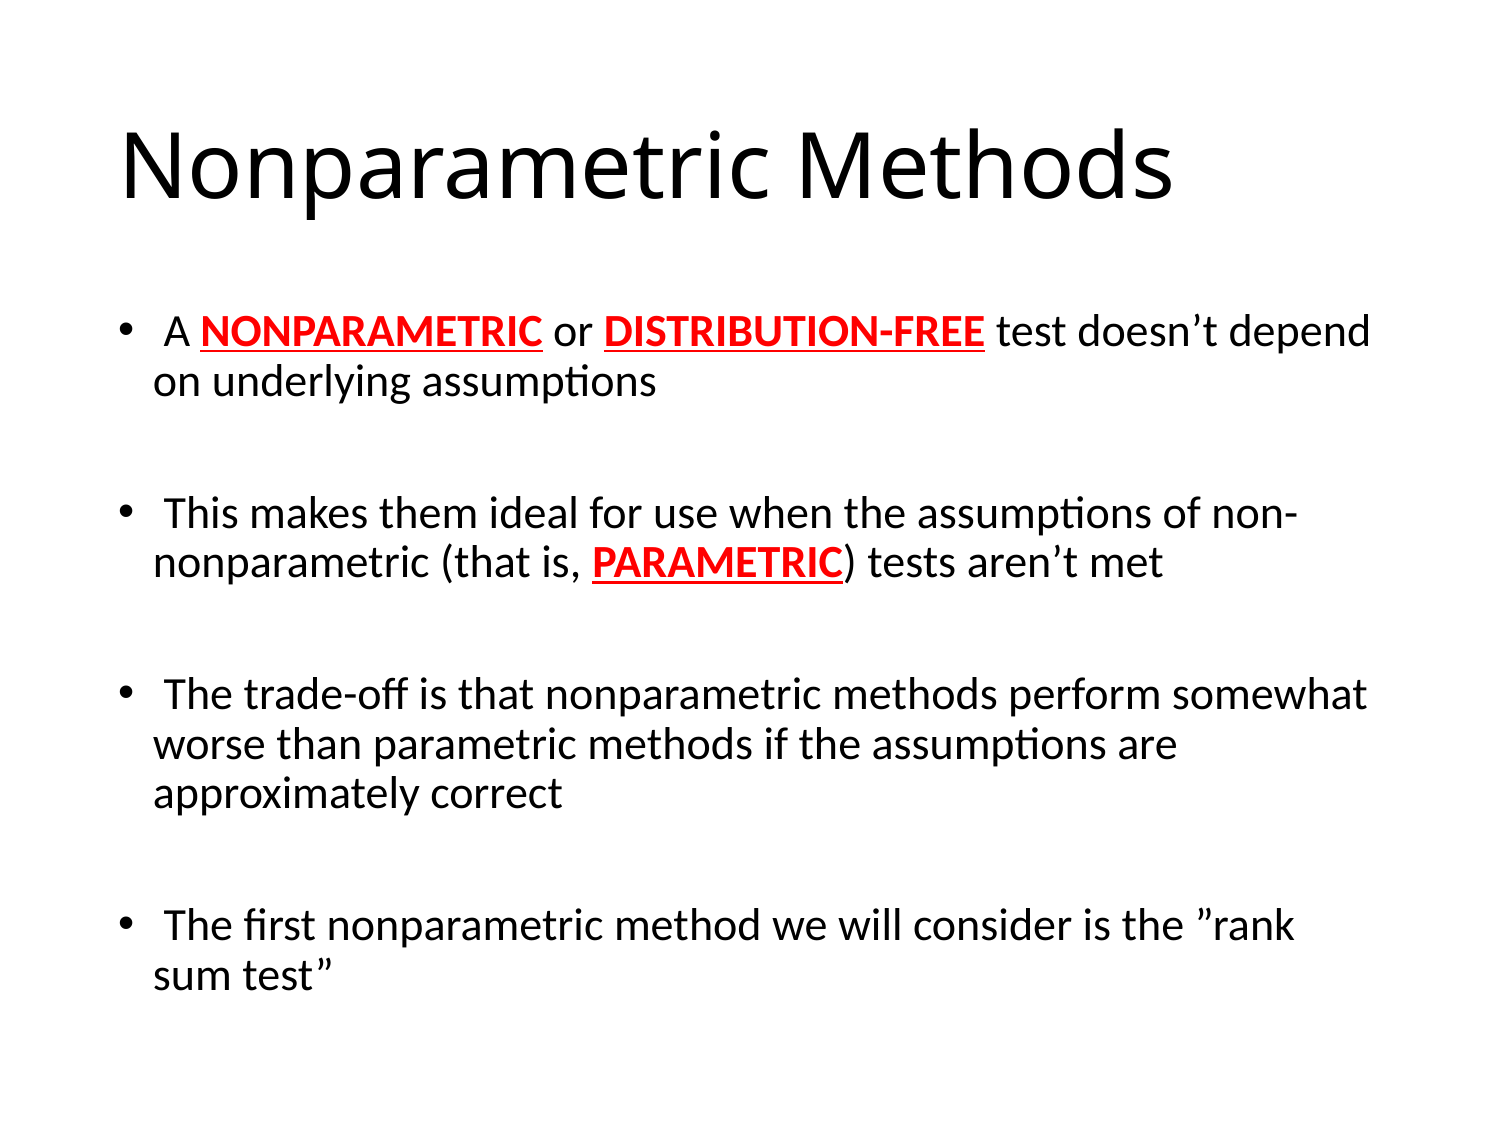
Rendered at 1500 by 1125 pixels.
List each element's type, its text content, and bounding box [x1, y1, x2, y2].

list A nonparametric or distribution-free test doesn’t depend on underlying assumptions This makes them ideal for use when the assumptions of non-nonparametric (that is, parametric) tests aren’t met The trade-off is that nonparametric methods perform somewhat worse than parametric methods if the assumptions are approximately correct The first nonparametric method we will consider is the ”rank sum test” [103, 299, 1397, 1014]
title Nonparametric Methods [103, 59, 1397, 278]
